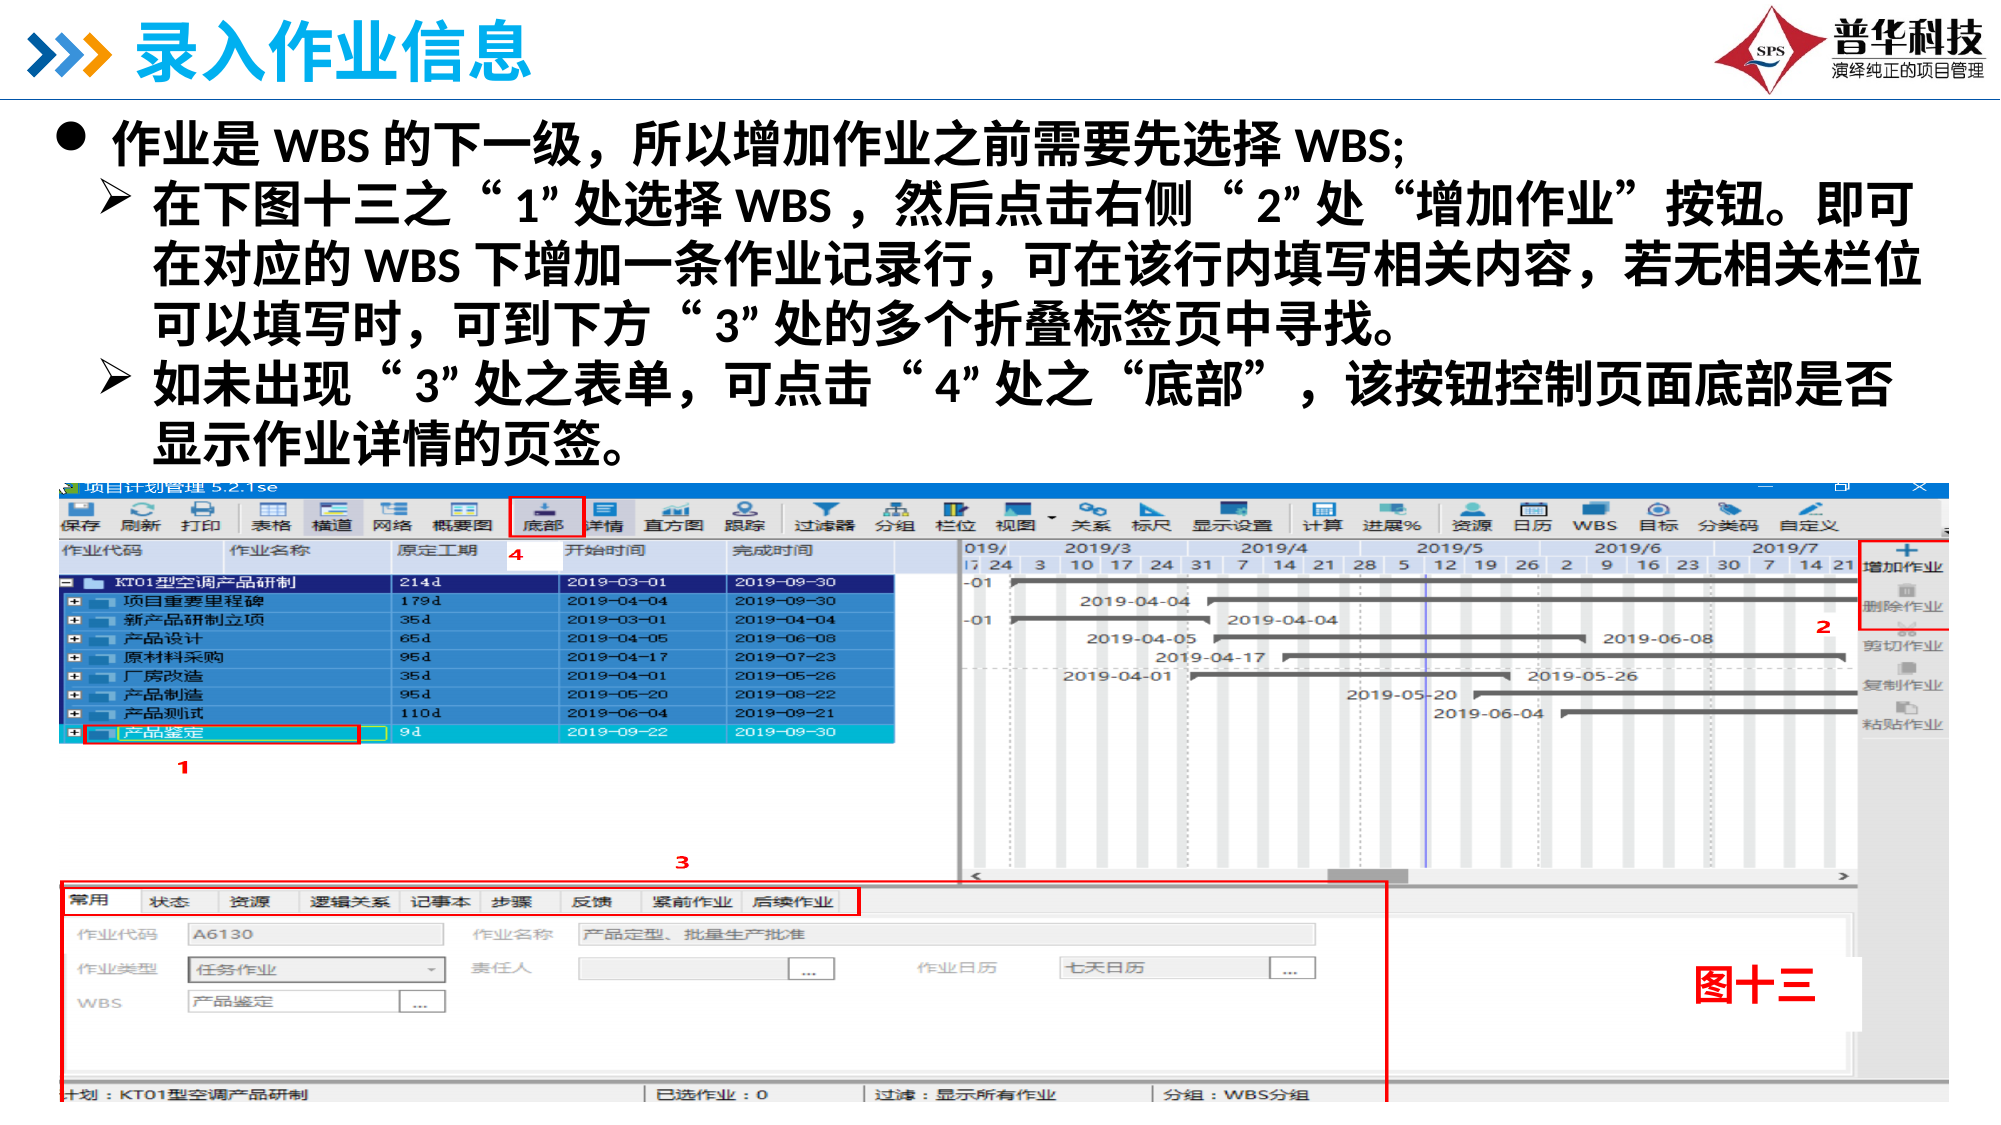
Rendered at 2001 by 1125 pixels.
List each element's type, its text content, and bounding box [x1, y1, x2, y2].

title 录入作业信息 [118, 20, 1236, 91]
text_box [59, 483, 1949, 1102]
picture [1703, 4, 1999, 95]
text_box 作业是WBS的下一级，所以增加作业之前需要先选择WBS; 在下图十三之“1”处选择WBS，然后点击右侧“2”处“增加作业”按钮。即可在对应的WBS下增加一条作业记录行，可在该行内填写相关内容，若无相关栏位可以填写时，可到下方“3”处的多个折叠标签页中寻找。 如未出现“3”处之表单，可点击“4”处之“底部”，该按钮控制页面底部是否显示作业详情的页签。 [37, 105, 1949, 480]
